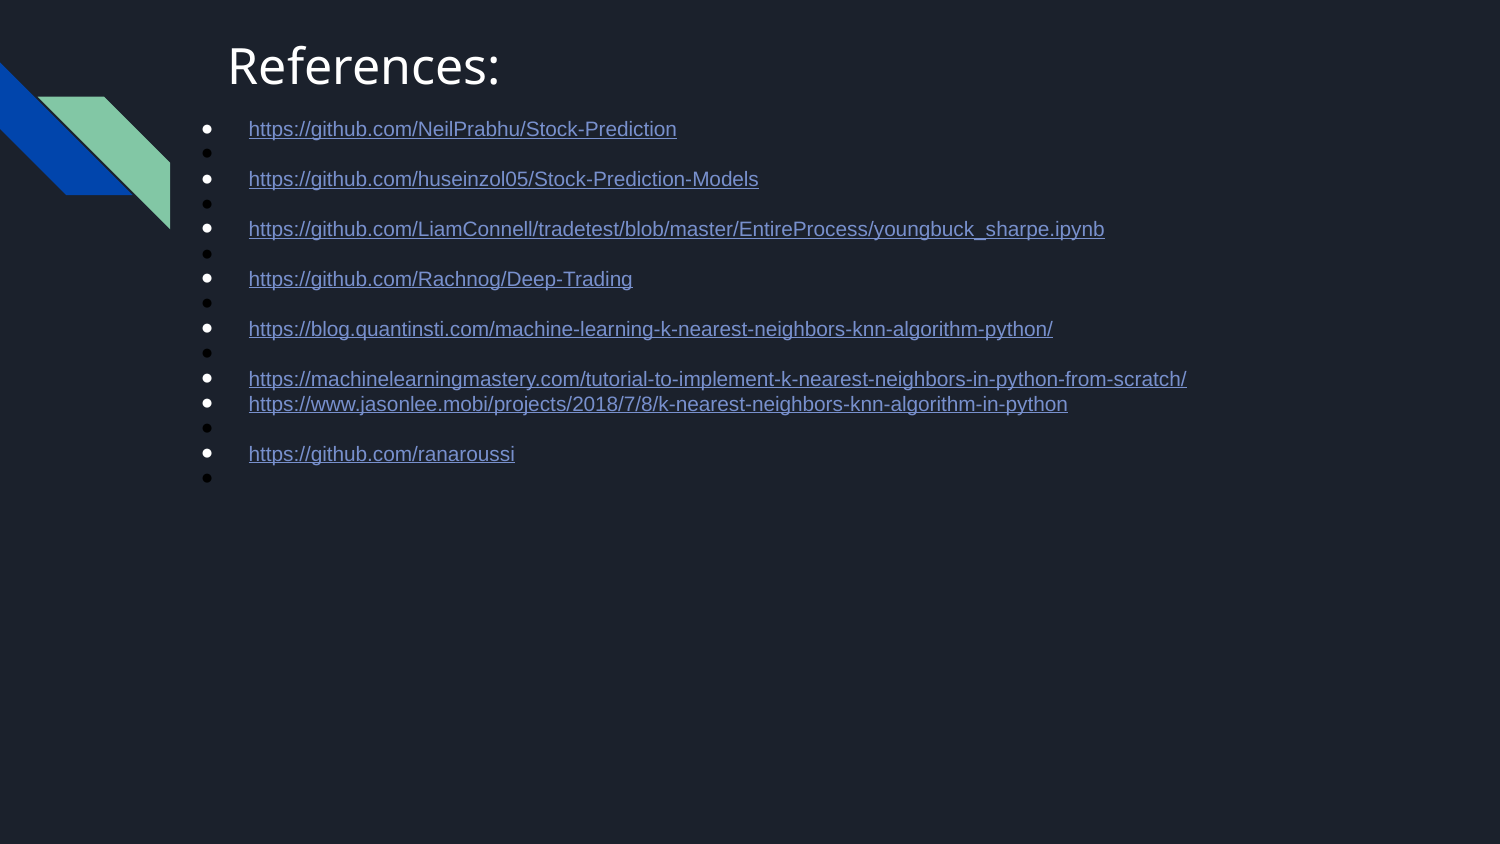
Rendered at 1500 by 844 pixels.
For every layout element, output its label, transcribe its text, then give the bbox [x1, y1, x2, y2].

title References: [212, 19, 1368, 100]
list https://github.com/NeilPrabhu/Stock-Prediction https://github.com/huseinzol05/Stock-Prediction-Models https://github.com/LiamConnell/tradetest/blob/master/EntireProcess/youngbuck_sharpe.ipynb https://github.com/Rachnog/Deep-Trading https://blog.quantinsti.com/machine-learning-k-nearest-neighbors-knn-algorithm-python/ https://machinelearningmastery.com/tutorial-to-implement-k-nearest-neighbors-in-python-from-scratch/ https://www.jasonlee.mobi/projects/2018/7/8/k-nearest-neighbors-knn-algorithm-in-python https://github.com/ranaroussi [158, 100, 1450, 817]
